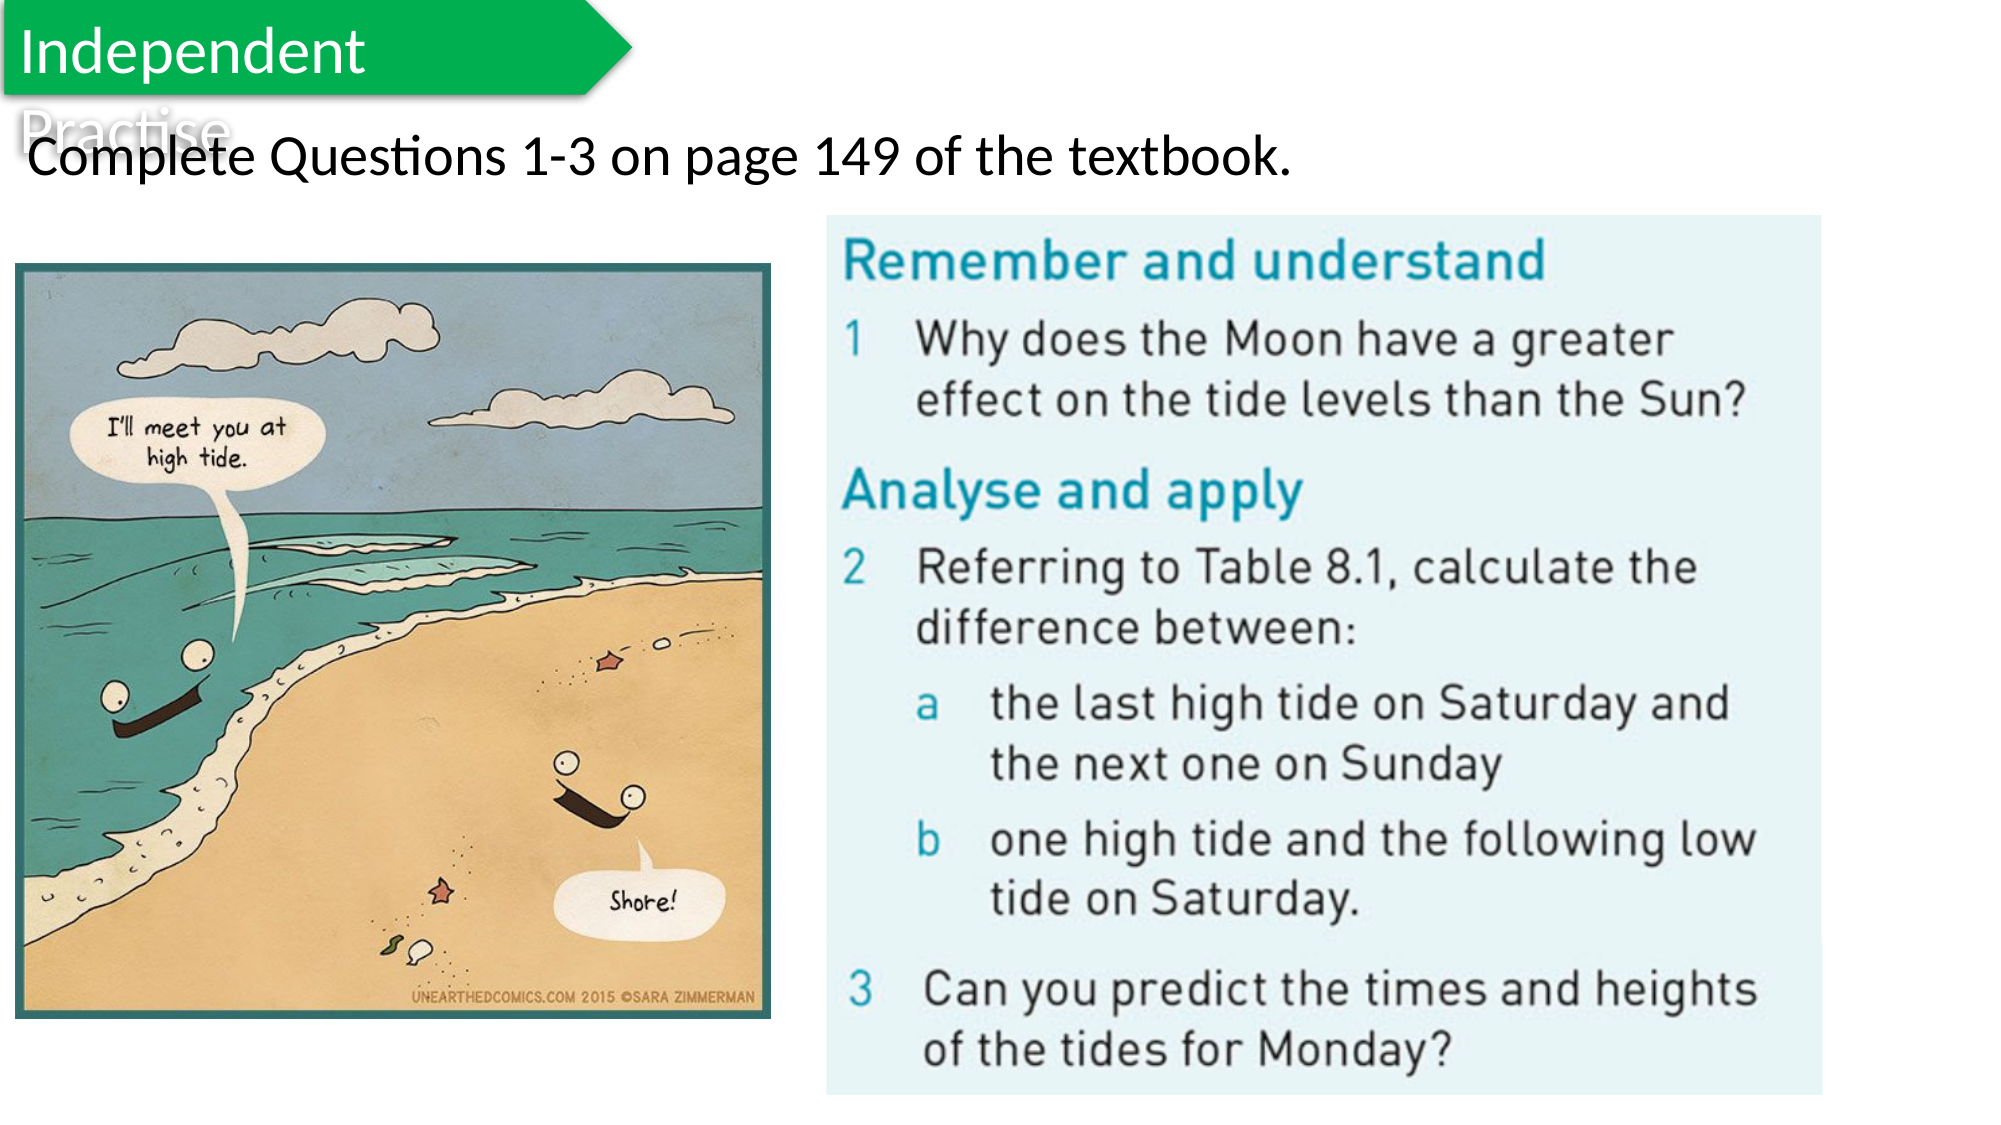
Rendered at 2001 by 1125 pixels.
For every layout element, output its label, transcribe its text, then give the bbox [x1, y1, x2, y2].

text_box Complete Questions 1-3 on page 149 of the textbook. [0, 109, 1879, 405]
text_box Independent Practise [4, 0, 633, 95]
picture [826, 215, 1823, 1095]
picture [15, 263, 771, 1019]
